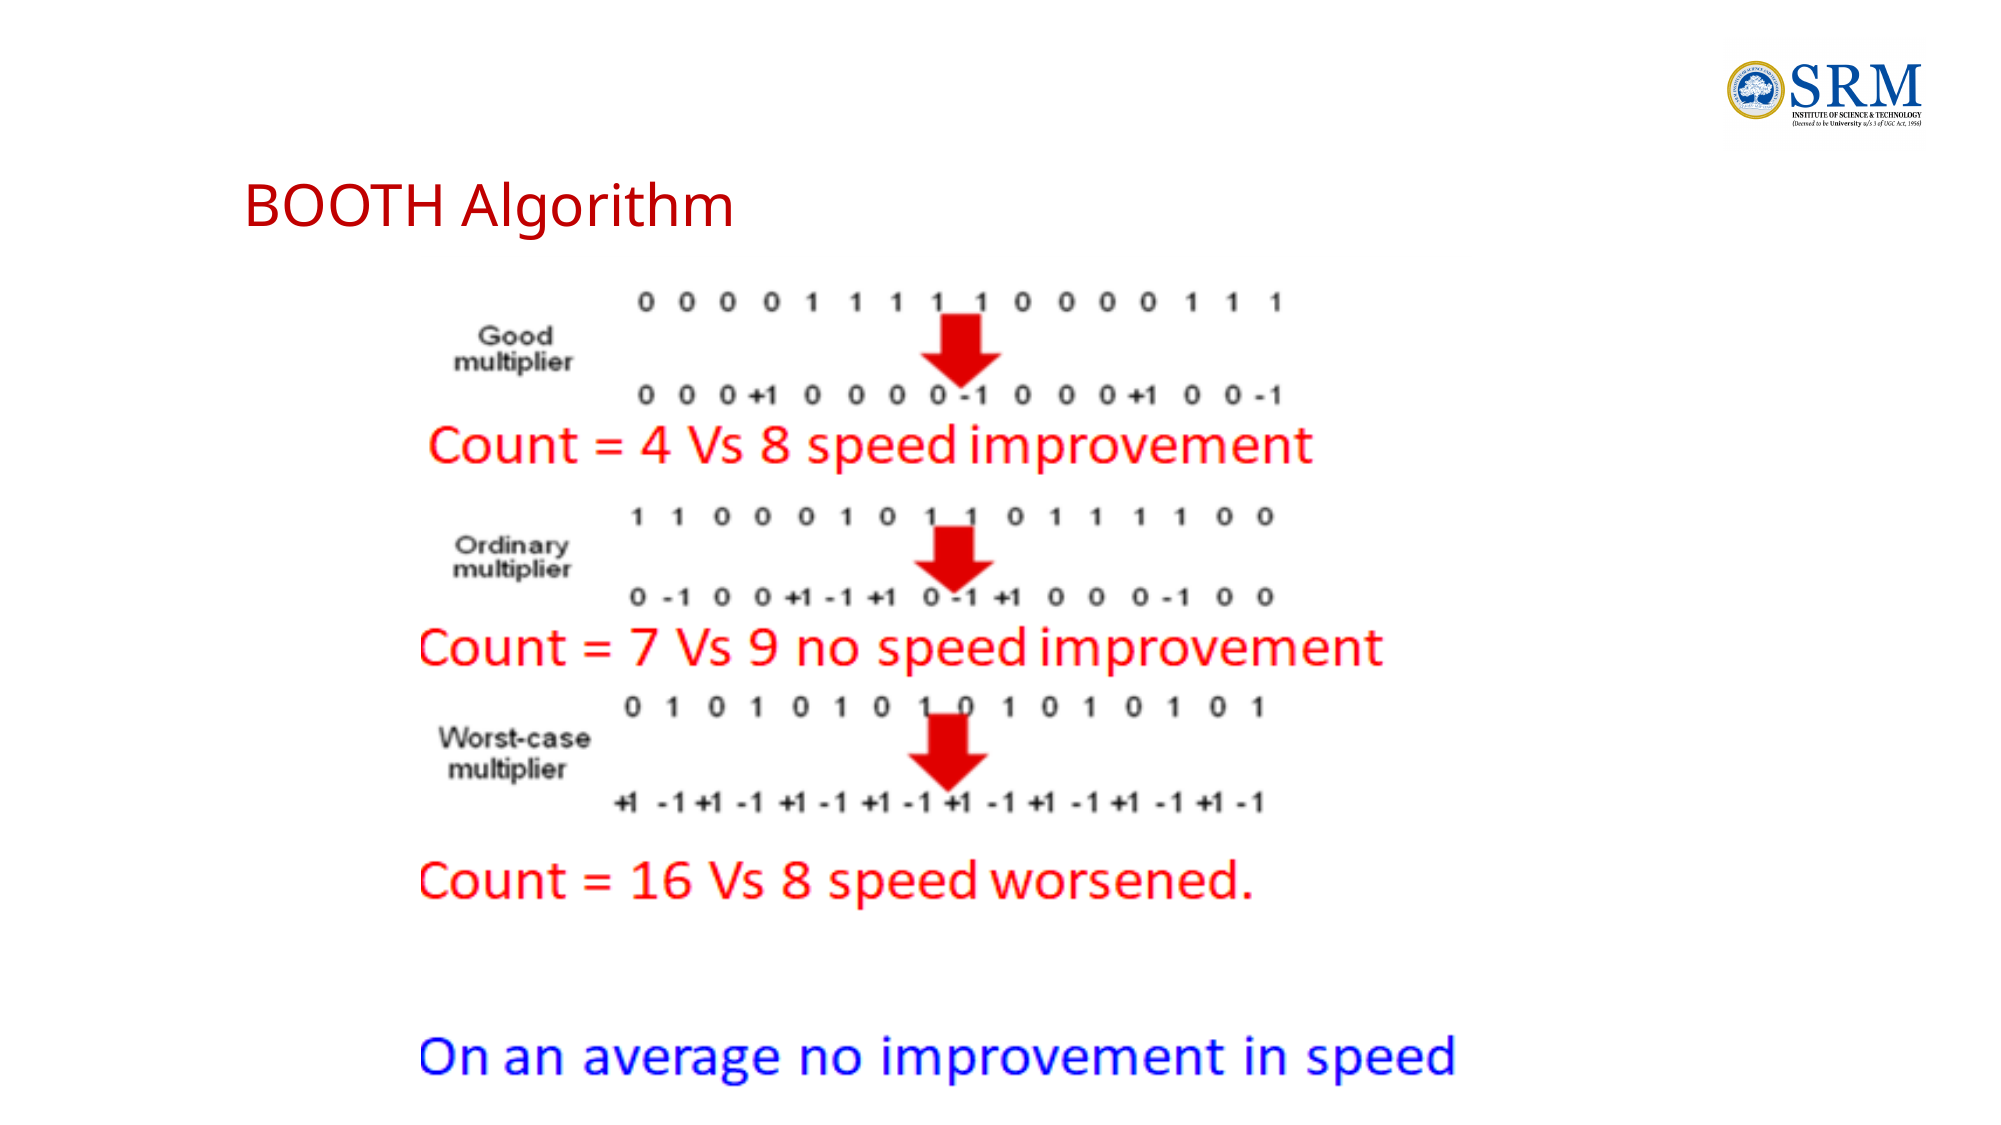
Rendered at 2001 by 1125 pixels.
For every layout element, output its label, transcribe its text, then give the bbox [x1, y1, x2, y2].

picture [421, 255, 1472, 1093]
picture [1723, 37, 1926, 151]
title BOOTH Algorithm [228, 113, 1579, 302]
